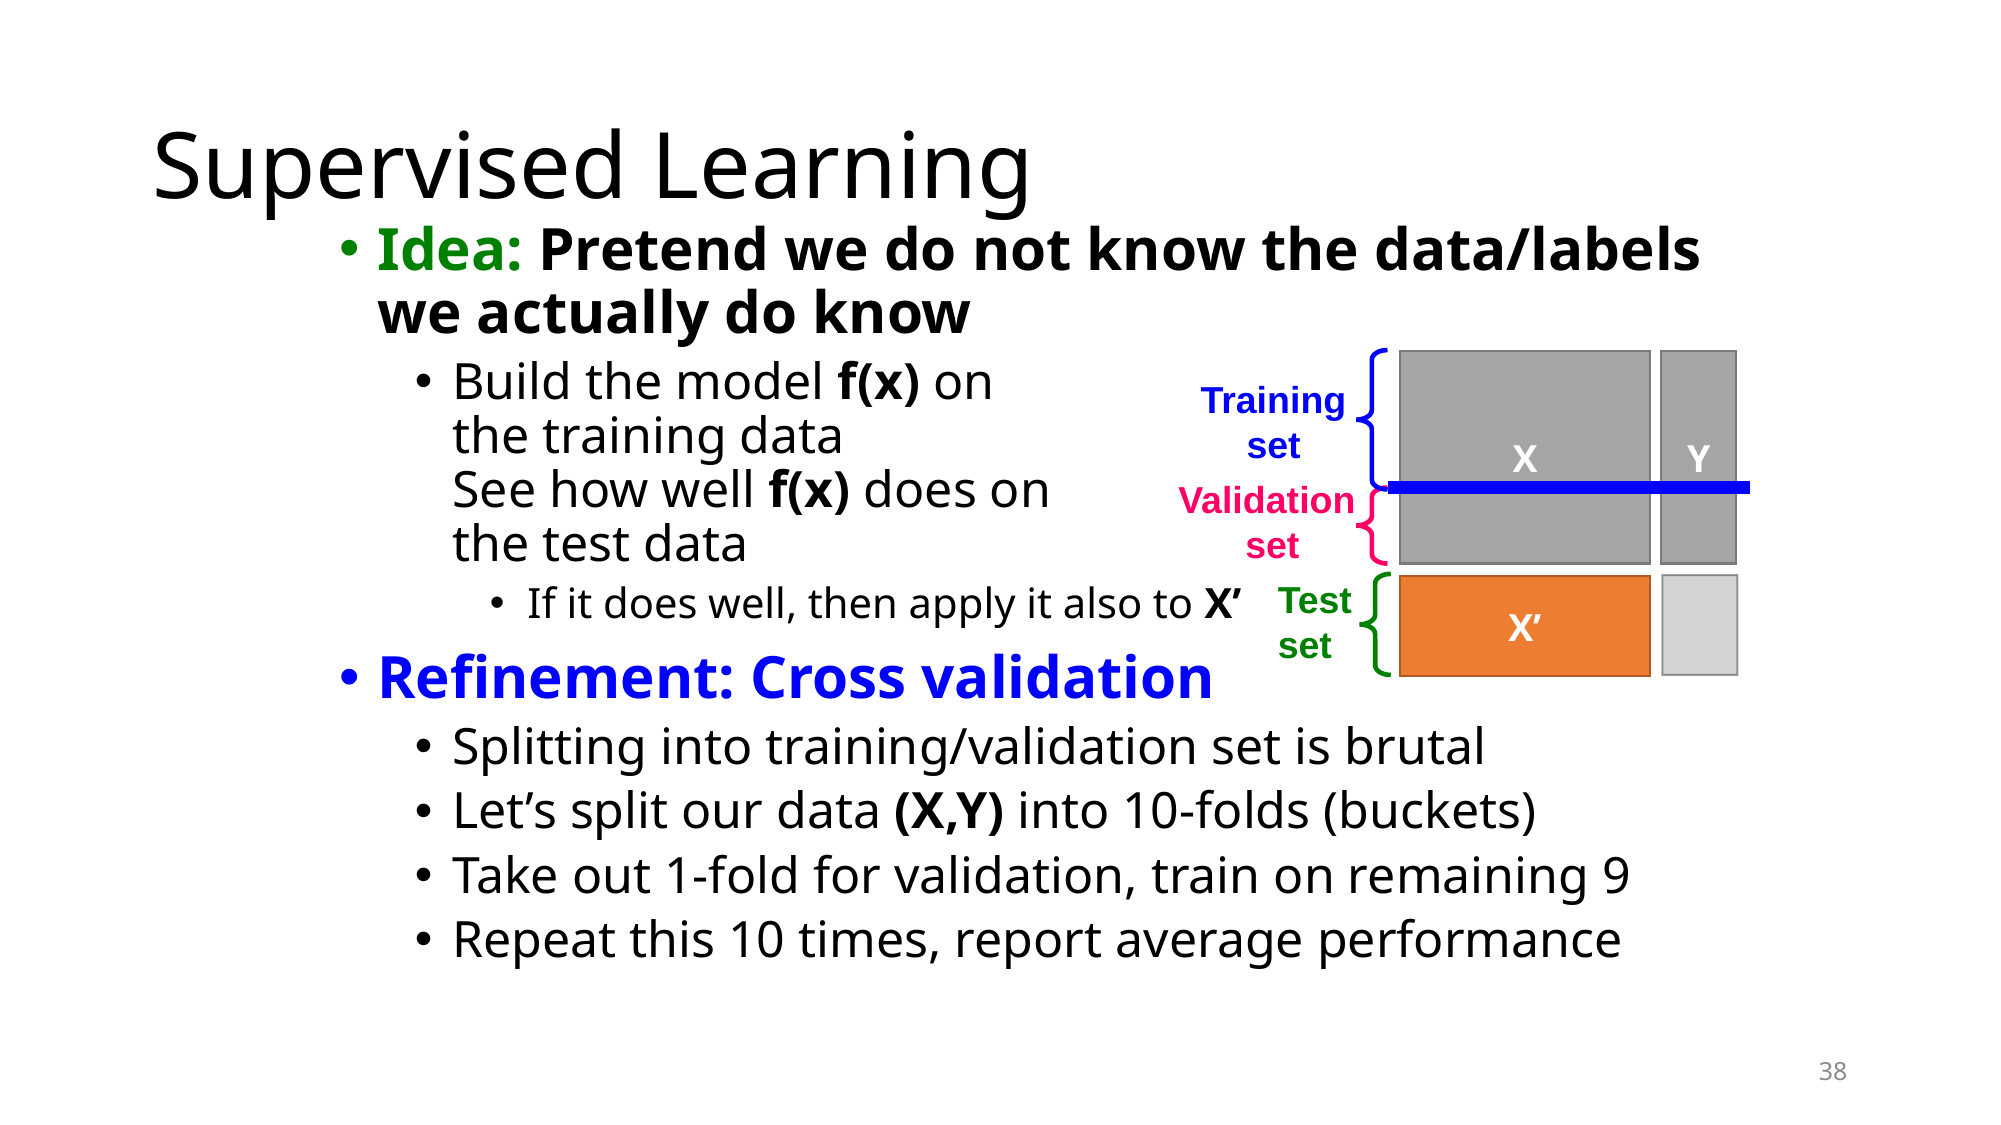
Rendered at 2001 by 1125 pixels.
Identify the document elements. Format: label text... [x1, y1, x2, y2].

text_box Y [1660, 350, 1737, 481]
title Supervised Learning [137, 59, 1863, 278]
text_box X [1399, 494, 1651, 565]
list Idea: Pretend we do not know the data/labels we actually do know Build the model f(x) on the training data See how well f(x) does on the test data If it does well, then apply it also to X’ Refinement: Cross validation Splitting into training/validation set is brutal Let’s split our data (X,Y) into 10-folds (buckets) Take out 1-fold for validation, train on remaining 9 Repeat this 10 times, report average performance [324, 212, 1725, 1125]
text_box X’ [1399, 575, 1651, 677]
text_box [1362, 349, 1388, 490]
text_box [1661, 574, 1738, 676]
text_box Training set [1185, 368, 1362, 474]
text_box [1378, 573, 1391, 676]
text_box Y [1660, 494, 1737, 565]
text_box X [1399, 350, 1651, 481]
slide_number 38 [1412, 1042, 1863, 1103]
text_box Validation set [1163, 468, 1382, 574]
text_box [1382, 490, 1388, 565]
text_box Test set [1263, 568, 1378, 674]
